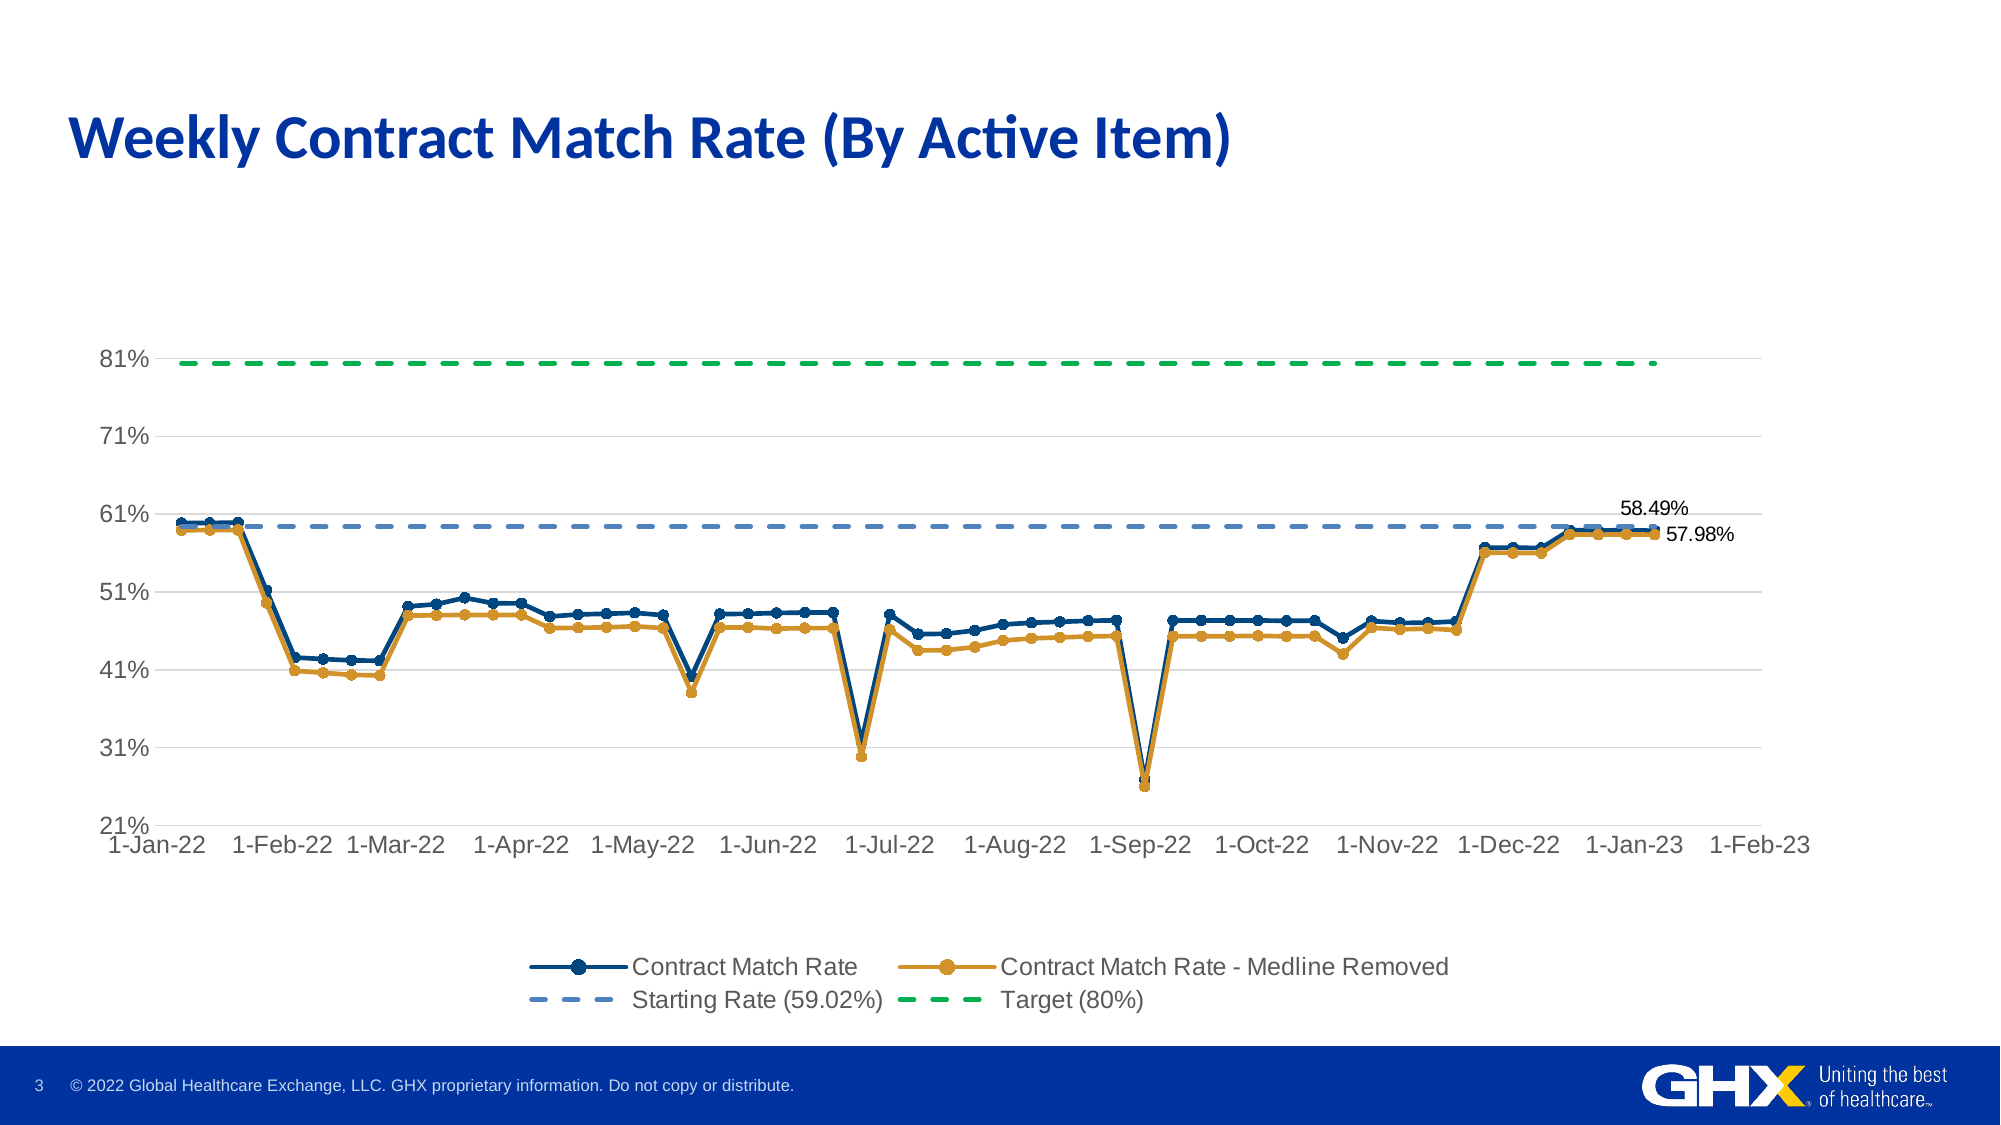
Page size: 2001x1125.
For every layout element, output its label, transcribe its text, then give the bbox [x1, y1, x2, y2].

title Weekly Contract Match Rate (By Active Item) [53, 29, 1938, 180]
picture [1642, 1064, 1947, 1107]
chart [44, 211, 1938, 1020]
footer © 2022 Global Healthcare Exchange, LLC. GHX proprietary information. Do not copy or distribute. [70, 1054, 1194, 1115]
